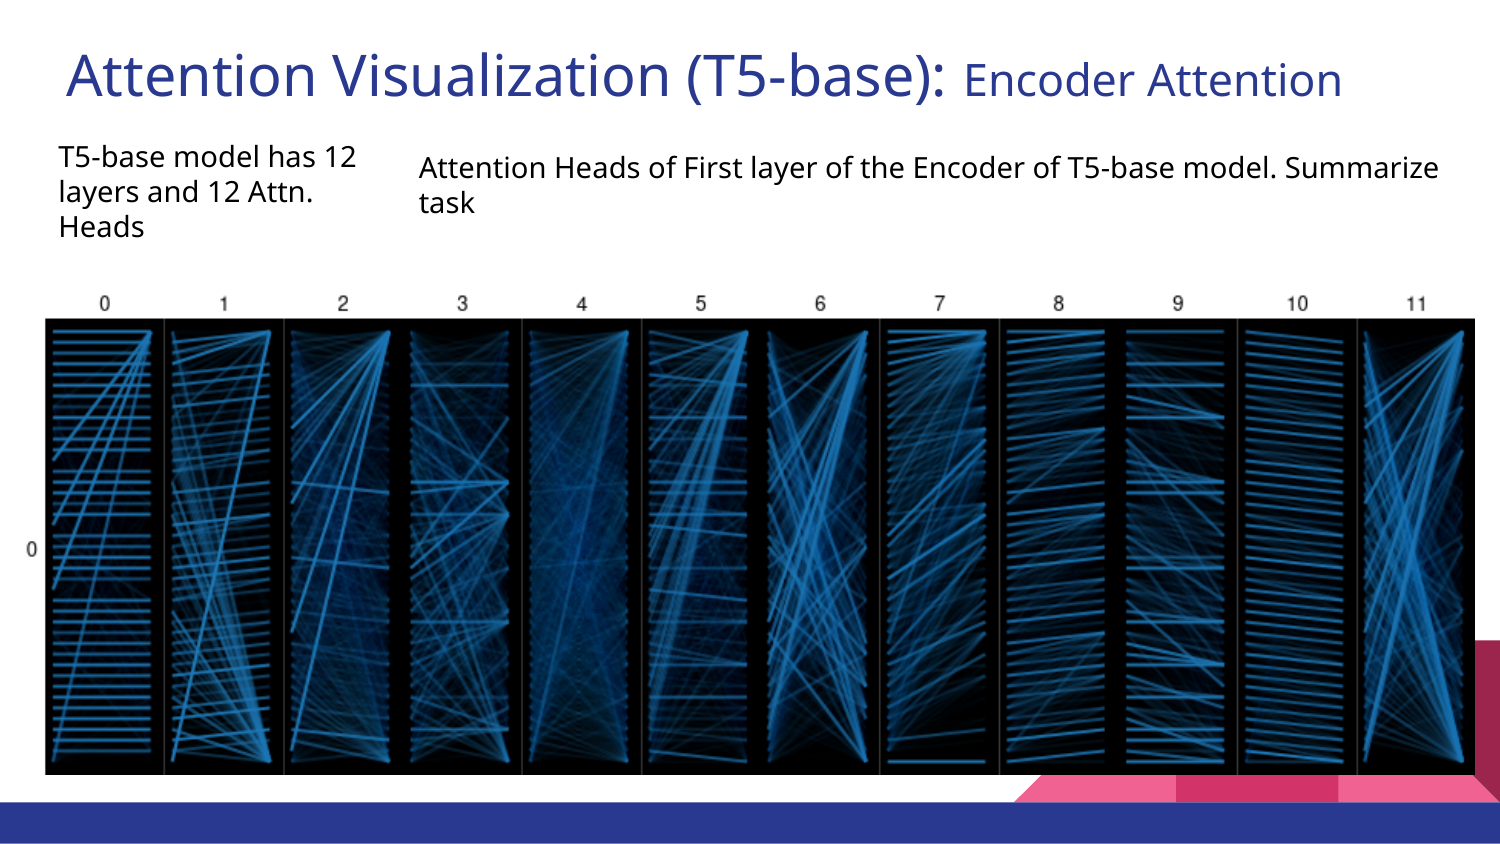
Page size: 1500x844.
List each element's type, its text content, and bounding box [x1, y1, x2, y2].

text_box T5-base model has 12 layers and 12 Attn. Heads [43, 123, 404, 259]
text_box Attention Heads of First layer of the Encoder of T5-base model. Summarize task [404, 134, 1483, 234]
title Attention Visualization (T5-base): Encoder Attention [51, 24, 1449, 124]
picture [24, 284, 1476, 775]
